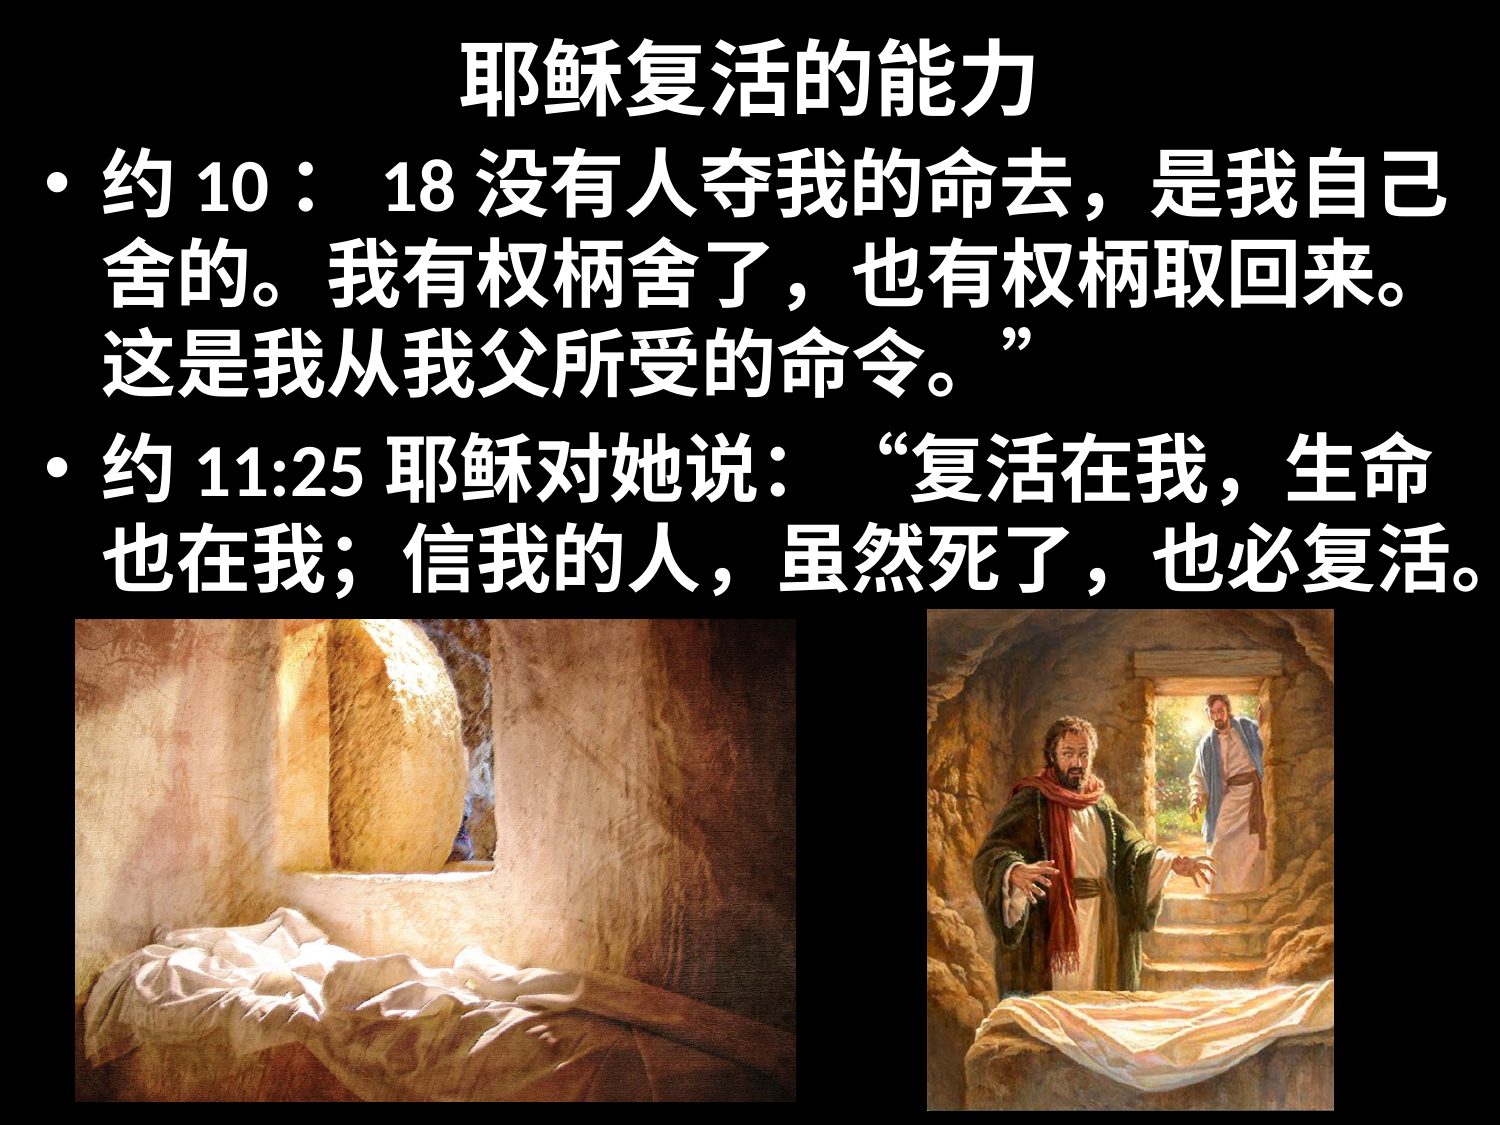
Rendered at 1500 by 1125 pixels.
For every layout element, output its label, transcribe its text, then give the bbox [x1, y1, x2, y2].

list 约10：18没有人夺我的命去，是我自己舍的。我有权柄舍了，也有权柄取回来。这是我从我父所受的命令。” 约11:25耶稣对她说：“复活在我，生命也在我；信我的人，虽然死了，也必复活。 [29, 129, 1477, 1005]
picture [74, 618, 796, 1102]
title 耶稣复活的能力 [75, 11, 1425, 129]
picture [927, 609, 1334, 1111]
